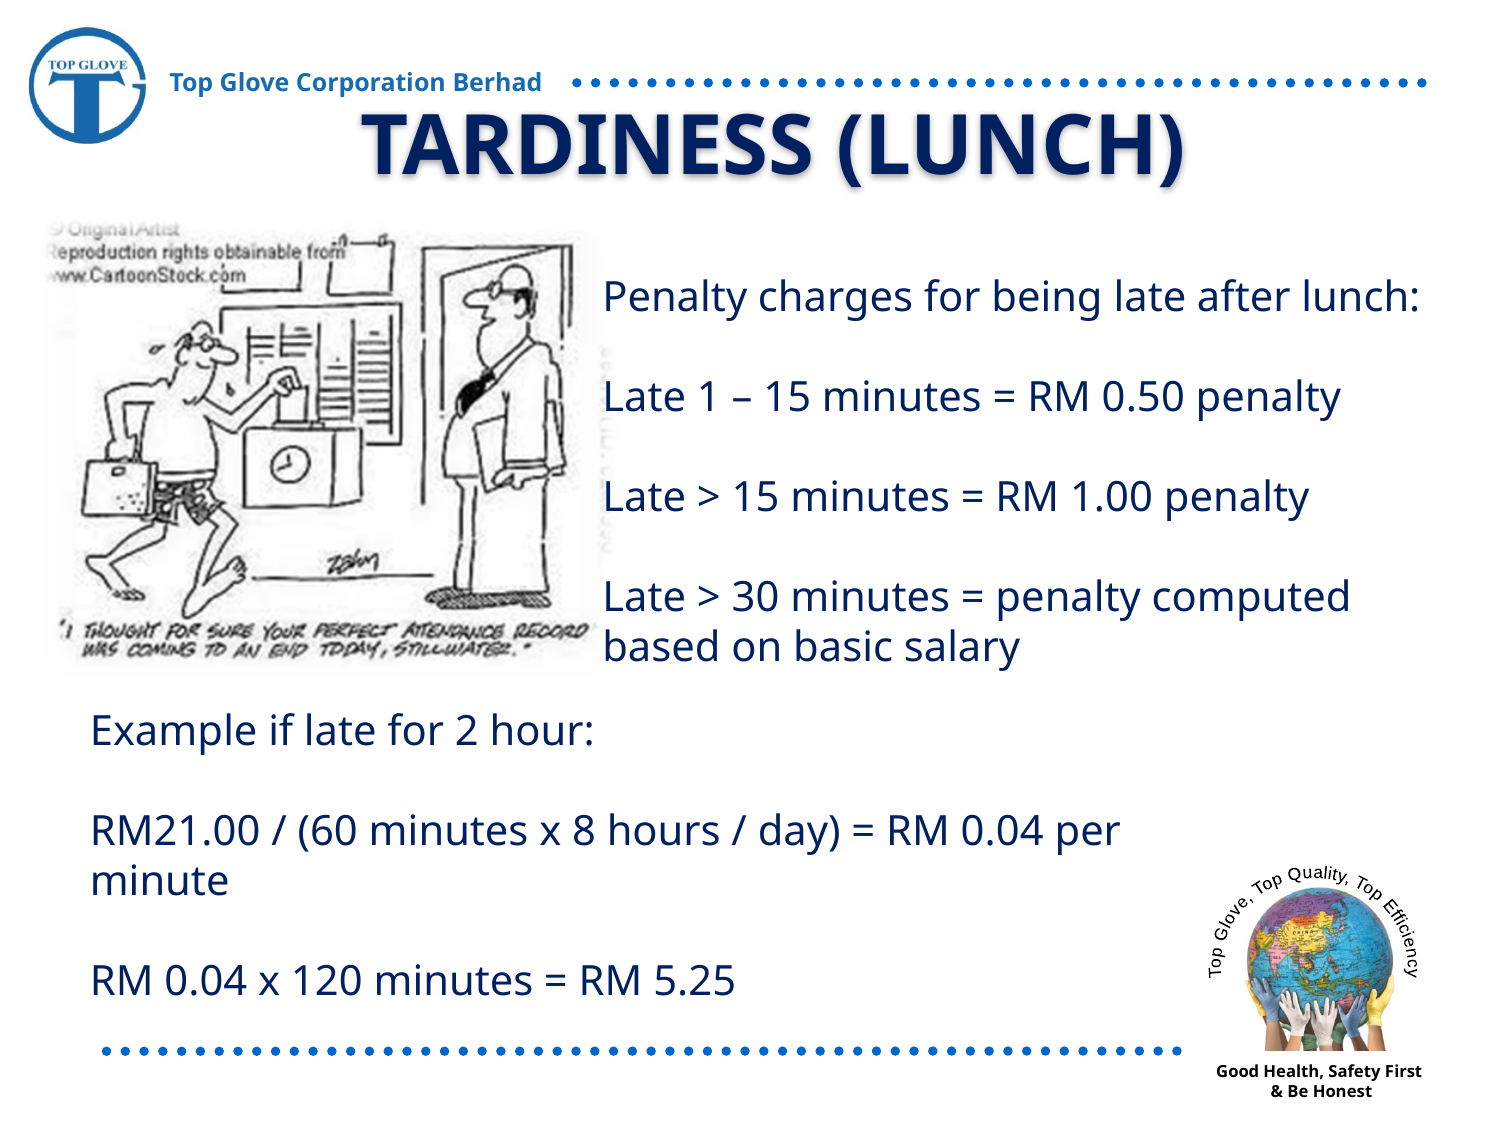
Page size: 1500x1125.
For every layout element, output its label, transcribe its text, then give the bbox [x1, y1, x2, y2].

text_box Example if late for 2 hour: RM21.00 / (60 minutes x 8 hours / day) = RM 0.04 per minute RM 0.04 x 120 minutes = RM 5.25 [74, 696, 1275, 1057]
picture [28, 27, 146, 144]
picture [1275, 882, 1403, 1051]
text_box Penalty charges for being late after lunch: Late 1 – 15 minutes = RM 0.50 penalty Late > 15 minutes = RM 1.00 penalty Late > 30 minutes = penalty computed based on basic salary [626, 262, 1449, 678]
picture [37, 212, 622, 682]
text_box TARDINESS (LUNCH) [98, 69, 1449, 213]
